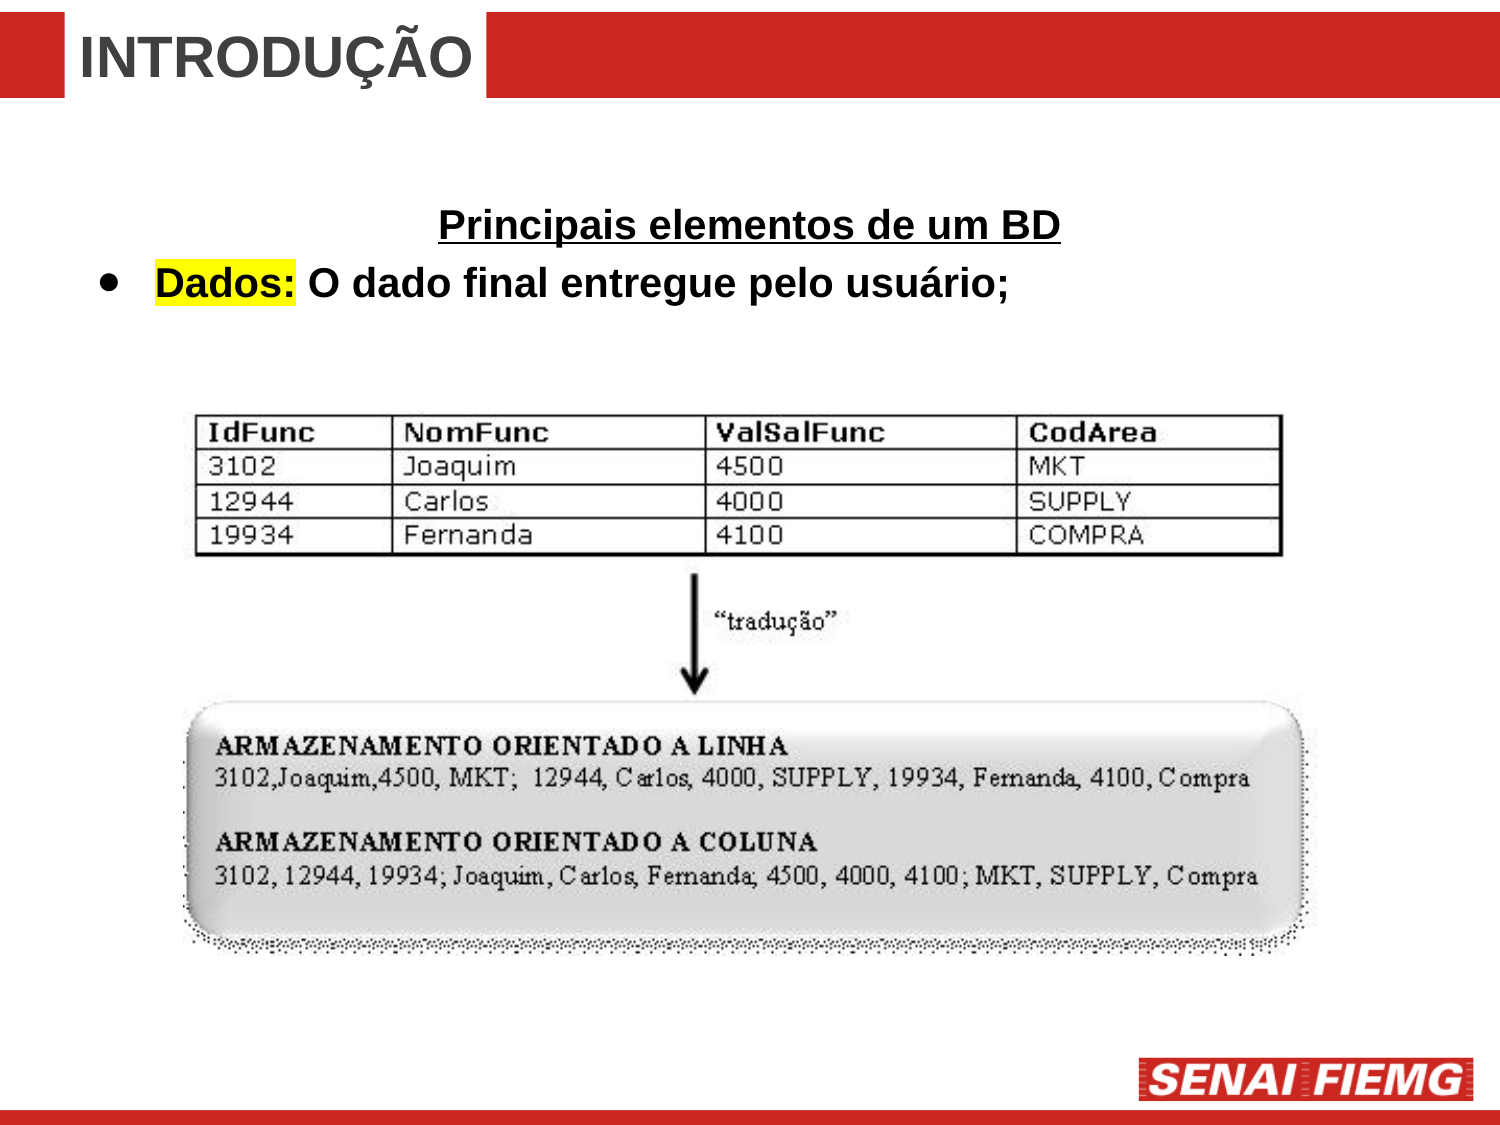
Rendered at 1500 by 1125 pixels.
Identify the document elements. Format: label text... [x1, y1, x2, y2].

text_box INTRODUÇÃO [65, 12, 486, 98]
picture [1131, 1047, 1500, 1125]
text_box [486, 12, 1500, 98]
text_box [0, 1110, 1126, 1125]
text_box [0, 12, 65, 98]
text_box Principais elementos de um BD Dados: O dado final entregue pelo usuário; [64, 182, 1436, 956]
picture [183, 410, 1317, 956]
